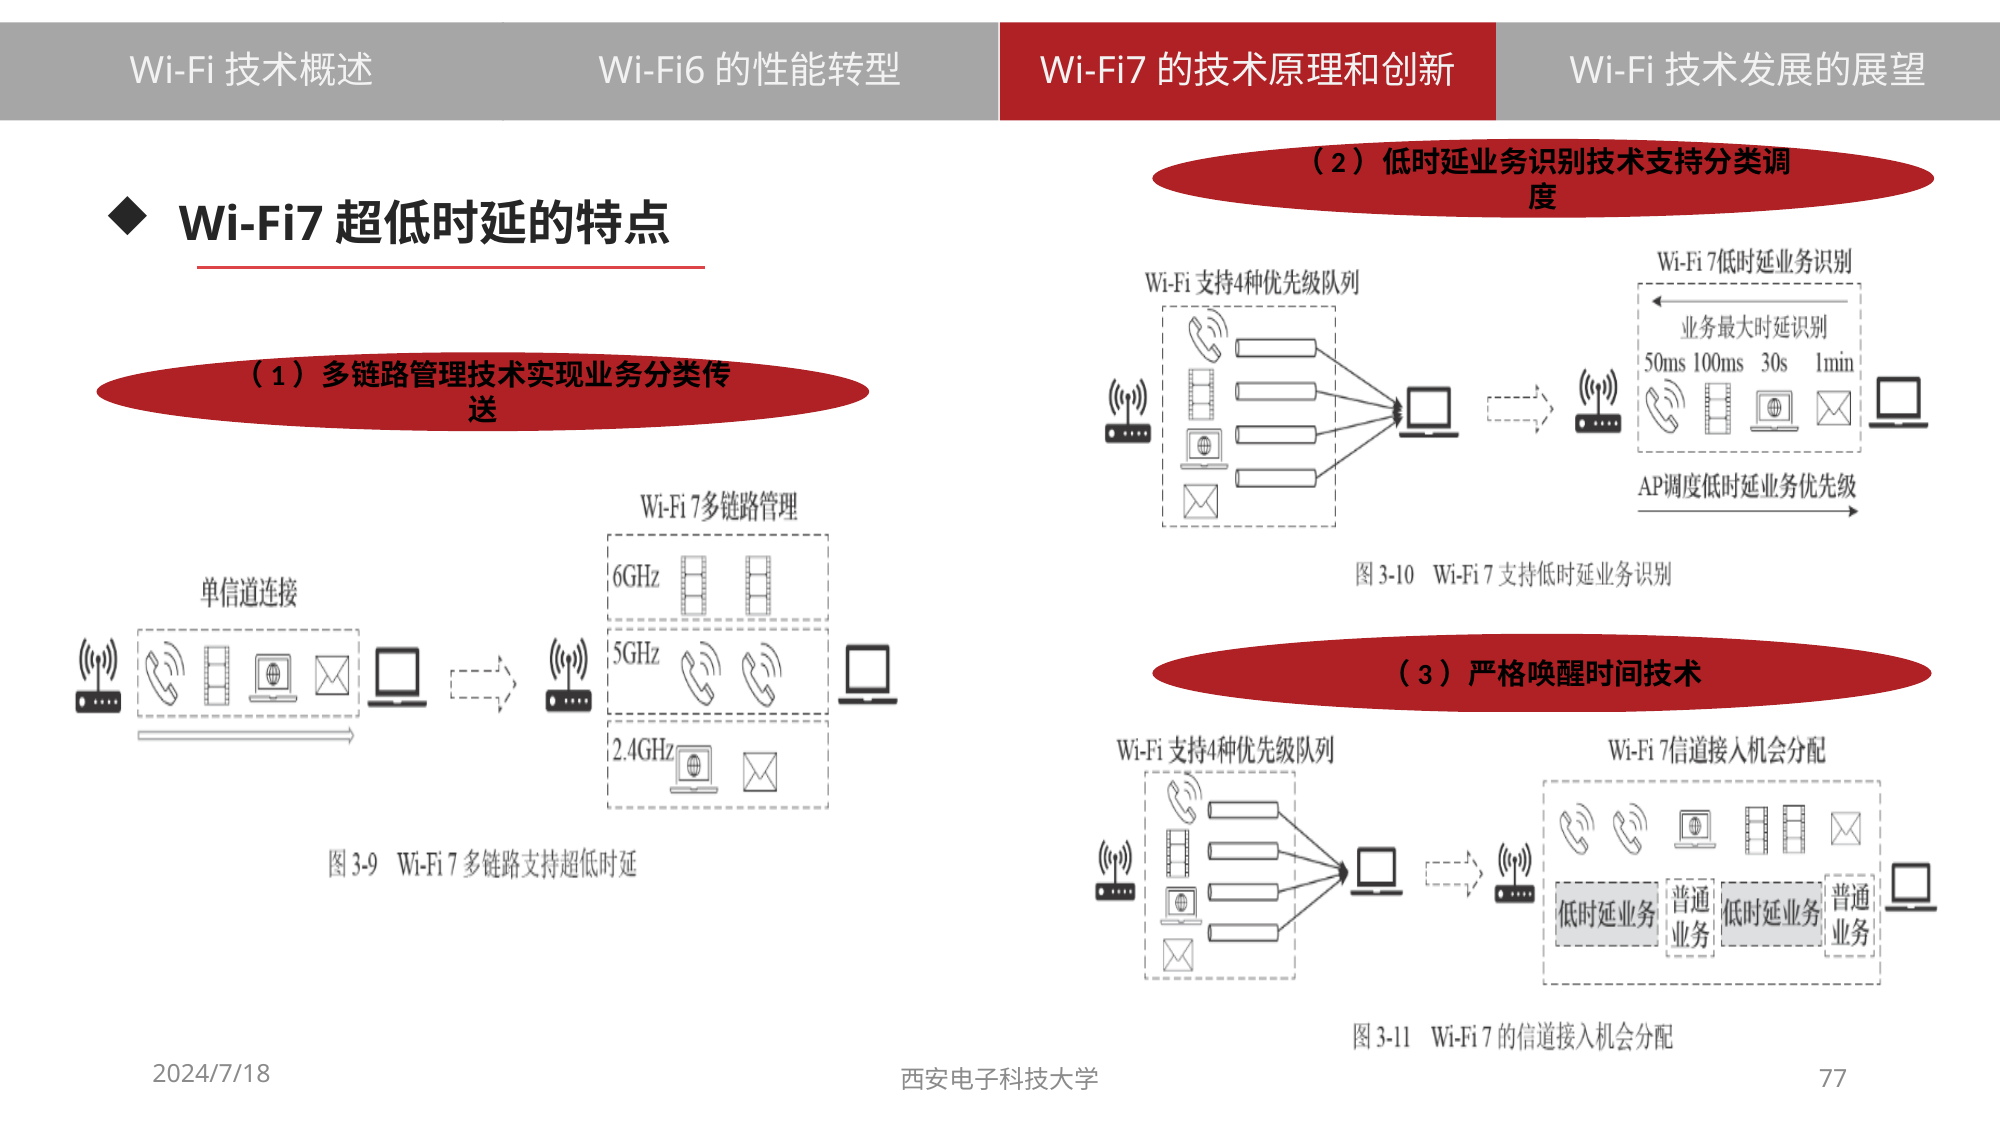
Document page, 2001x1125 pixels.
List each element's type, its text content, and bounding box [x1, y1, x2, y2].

picture [53, 461, 913, 887]
text_box （2）低时延业务识别技术支持分类调度 [1152, 138, 1935, 218]
slide_number 77 [1412, 1057, 1863, 1109]
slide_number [137, 1042, 588, 1103]
title Wi-Fi7超低时延的特点 [88, 182, 886, 268]
text_box （1）多链路管理技术实现业务分类传送 [96, 352, 870, 432]
picture [1087, 227, 1939, 591]
picture [1064, 712, 1939, 1057]
list Wi-Fi技术发展的展望 [1496, 22, 2000, 121]
text_box （3）严格唤醒时间技术 [1152, 633, 1932, 712]
list Wi-Fi7的技术原理和创新 [999, 22, 1496, 121]
list Wi-Fi技术概述 [0, 22, 502, 121]
footer 西安电子科技大学 [662, 1048, 1338, 1109]
list Wi-Fi6的性能转型 [502, 22, 999, 121]
